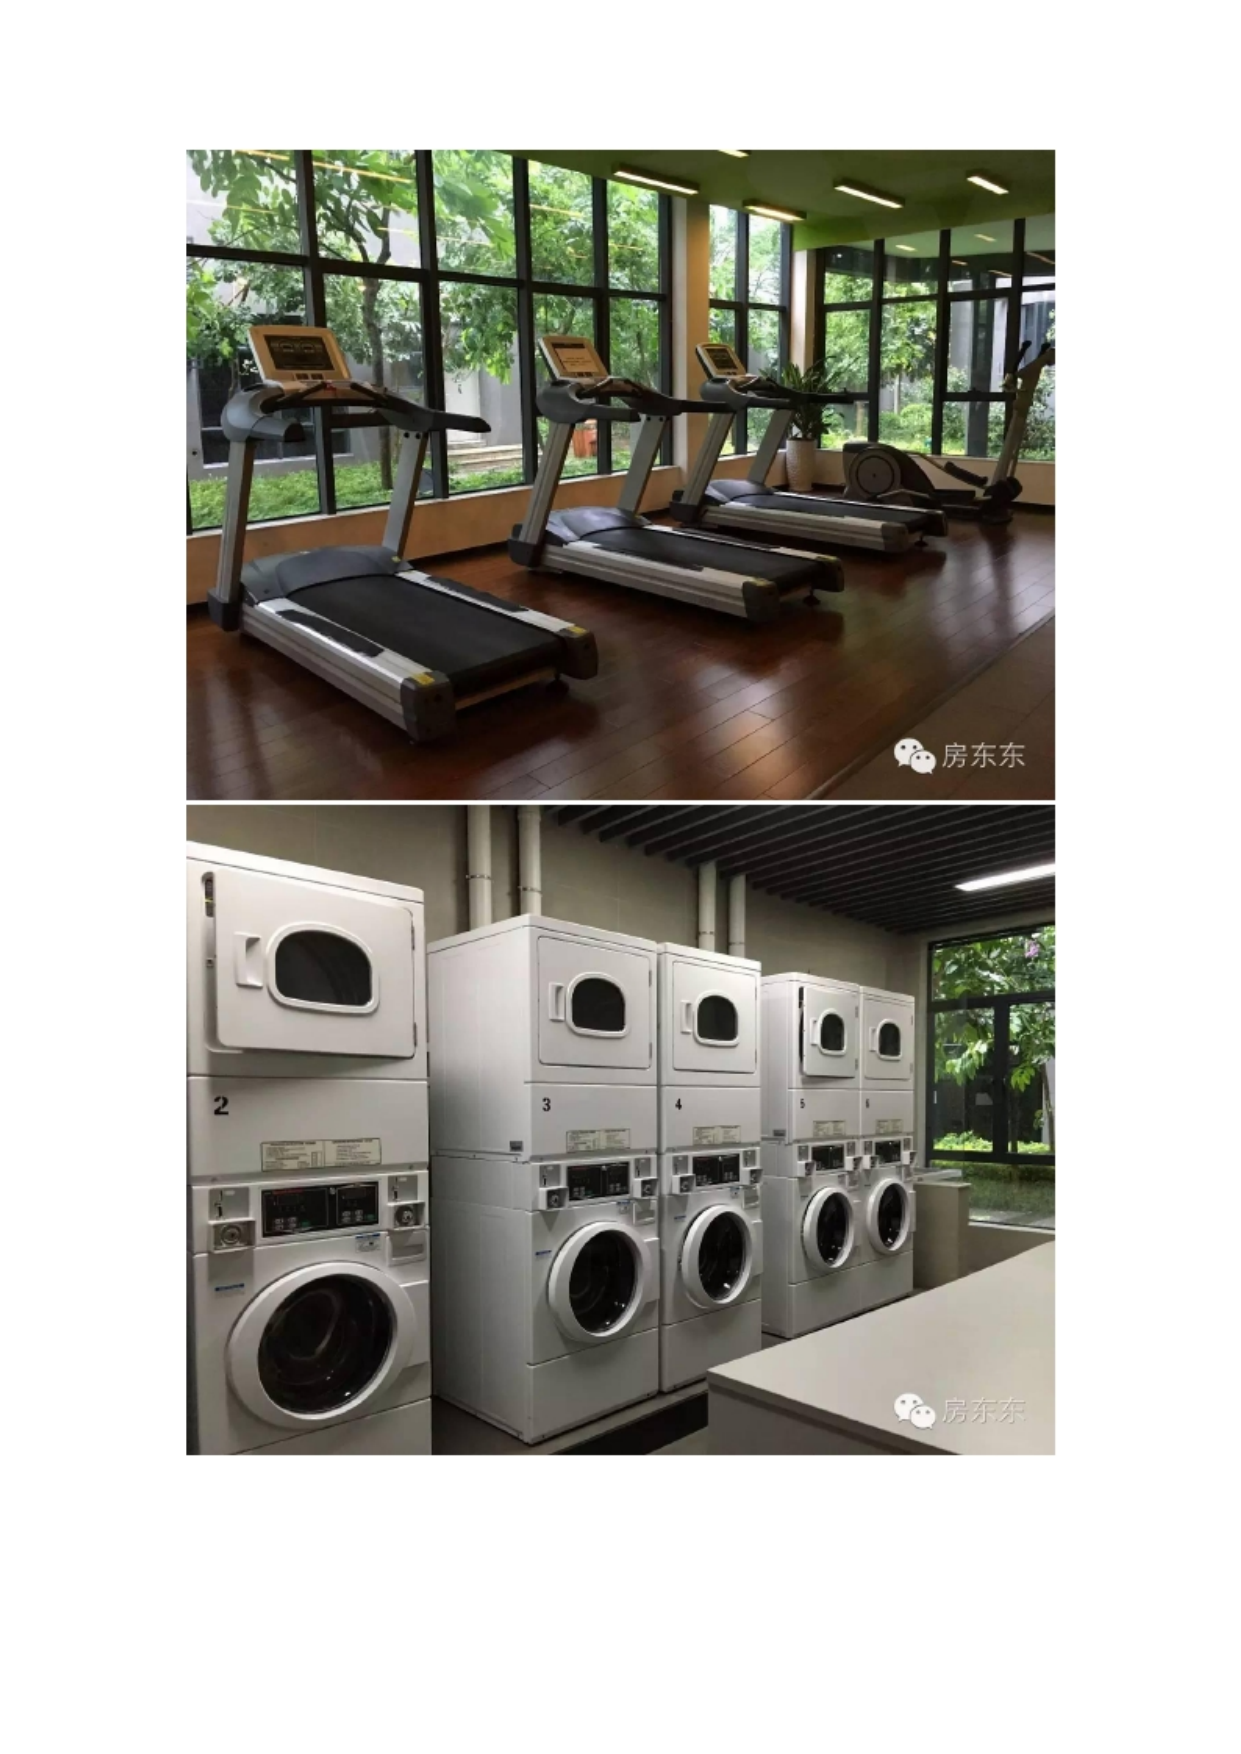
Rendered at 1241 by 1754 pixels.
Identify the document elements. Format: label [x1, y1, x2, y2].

picture [185, 147, 1057, 1457]
